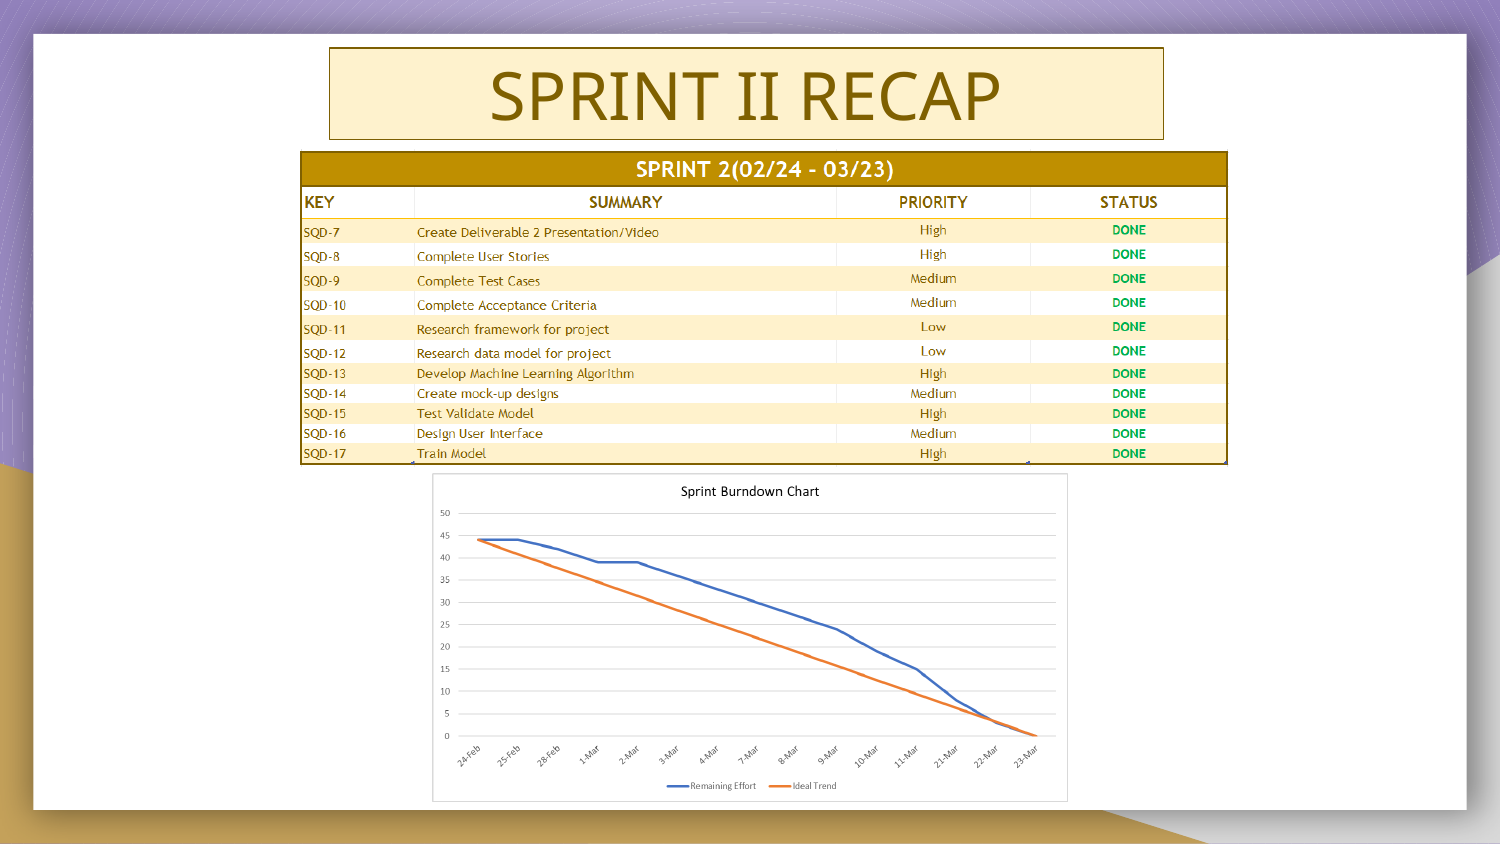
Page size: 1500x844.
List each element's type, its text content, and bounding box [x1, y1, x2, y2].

picture [300, 149, 1229, 467]
picture [432, 473, 1068, 802]
text_box SPRINT II RECAP [329, 47, 1164, 140]
